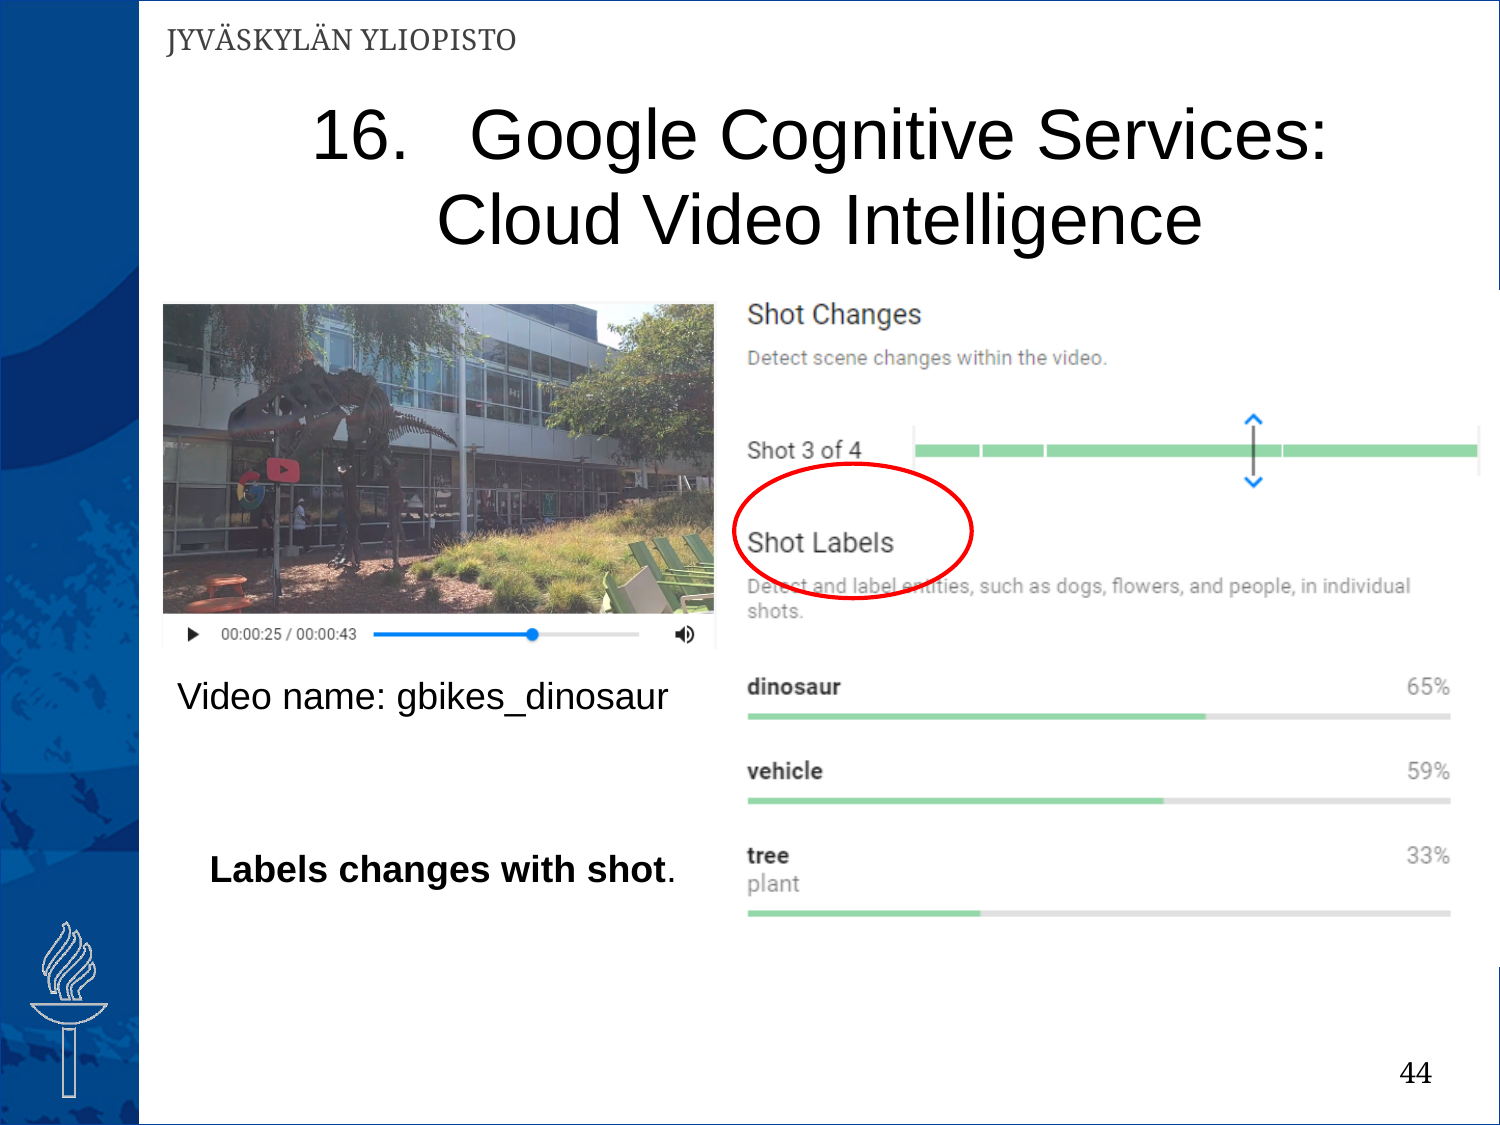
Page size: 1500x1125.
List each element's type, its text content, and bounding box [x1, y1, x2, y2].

title 16. Google Cognitive Services: Cloud Video Intelligence [194, 79, 1448, 268]
text_box Video name: gbikes_dinosaur [162, 664, 725, 725]
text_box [730, 289, 1500, 967]
picture [162, 301, 717, 649]
slide_number 44 [1092, 1046, 1448, 1125]
text_box Labels changes with shot. [194, 837, 725, 898]
picture [1, 1, 139, 1124]
